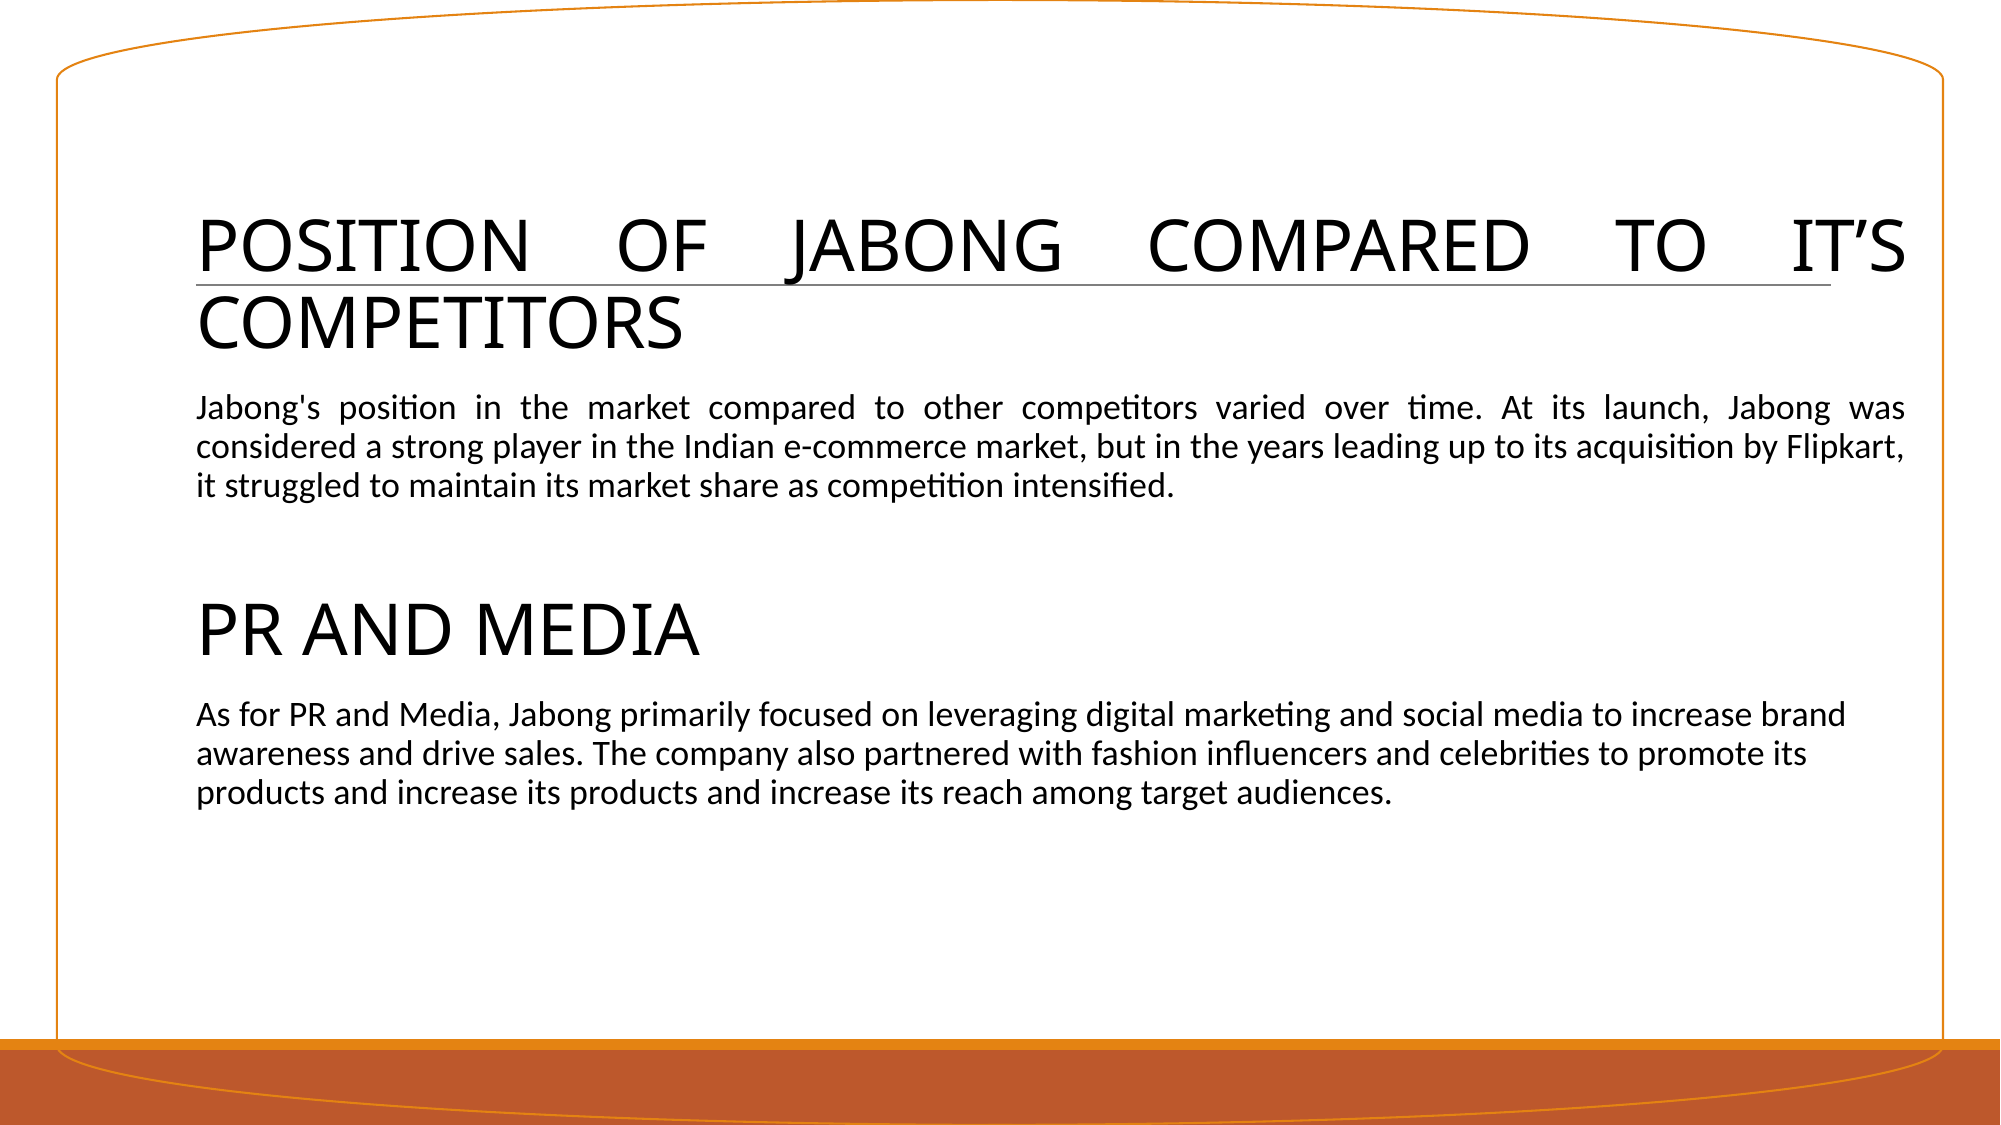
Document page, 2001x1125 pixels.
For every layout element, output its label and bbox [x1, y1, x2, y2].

text_box [56, 0, 1013, 1125]
text_box [1013, 0, 1944, 1125]
